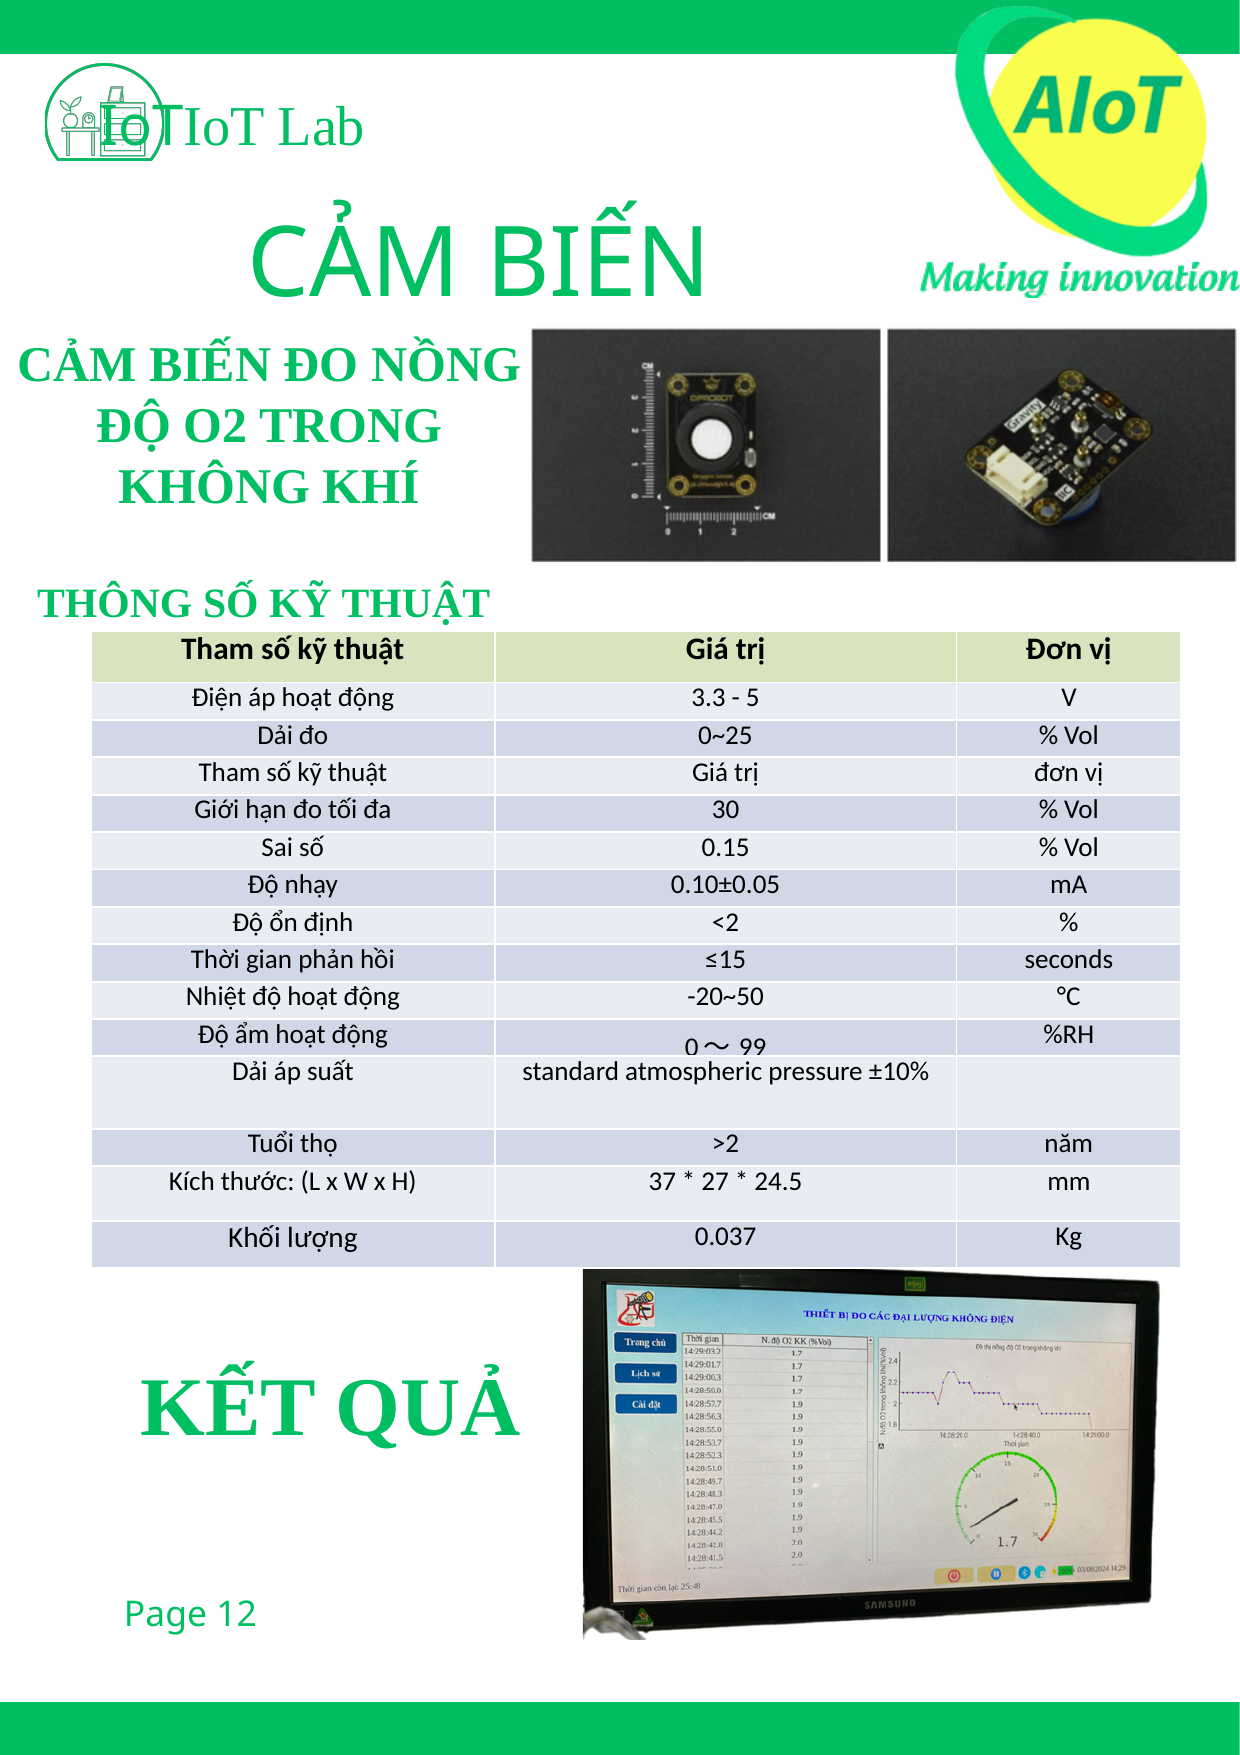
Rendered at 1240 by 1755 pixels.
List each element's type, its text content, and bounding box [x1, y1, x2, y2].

table_cell Tuổi thọ [92, 1130, 494, 1165]
table_cell Tham số kỹ thuật [92, 758, 494, 794]
table_cell Độ ẩm hoạt động [92, 1020, 494, 1055]
table_cell ≤15 [496, 945, 956, 981]
table_cell mm [957, 1167, 1180, 1220]
table_cell V [957, 683, 1180, 719]
text_box [920, 62, 1240, 298]
table_header Giá trị [496, 632, 956, 682]
table_header Tham số kỹ thuật [92, 632, 494, 682]
table_cell % Vol [957, 721, 1180, 756]
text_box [0, 0, 1240, 54]
table_cell 30 [496, 796, 956, 831]
table_cell Dải áp suất [92, 1057, 494, 1128]
text_box [582, 1239, 1190, 1640]
table_cell % Vol [957, 796, 1180, 831]
table_cell Kg [957, 1222, 1180, 1267]
table_cell năm [957, 1130, 1180, 1165]
table_cell 3.3 - 5 [496, 683, 956, 719]
text_box Page 12 [123, 1583, 436, 1634]
table_cell Giá trị [496, 758, 956, 794]
table_cell -20~50 [496, 983, 956, 1018]
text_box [0, 1701, 1240, 1755]
table_cell Độ nhạy [92, 870, 494, 906]
table_header Đơn vị [957, 632, 1180, 682]
text_box IoTIoT Lab [99, 78, 412, 157]
table_cell °C [957, 983, 1180, 1018]
table_cell % [957, 908, 1180, 943]
table_cell [957, 1057, 1180, 1128]
table_cell Nhiệt độ hoạt động [92, 983, 494, 1018]
table_cell 0～99 [496, 1020, 956, 1055]
text_box [526, 319, 1240, 570]
table_cell <2 [496, 908, 956, 943]
table_cell đơn vị [957, 758, 1180, 794]
table_cell standard atmospheric pressure ±10% [496, 1057, 956, 1128]
table_cell 0.15 [496, 833, 956, 869]
text_box [44, 63, 165, 161]
table_cell Thời gian phản hồi [92, 945, 494, 981]
table_cell >2 [496, 1130, 956, 1165]
text_box KẾT QUẢ [61, 1396, 600, 1453]
table_cell 0.10±0.05 [496, 870, 956, 906]
table_cell Dải đo [92, 721, 494, 756]
table_cell 0.037 [496, 1222, 956, 1267]
table_cell Kích thước: (L x W x H) [92, 1167, 494, 1220]
table_cell % Vol [957, 833, 1180, 869]
table_cell seconds [957, 945, 1180, 981]
table_cell Khối lượng [92, 1222, 494, 1267]
table_cell Giới hạn đo tối đa [92, 796, 494, 831]
table_cell 0~25 [496, 721, 956, 756]
text_box THÔNG SỐ KỸ THUẬT [0, 555, 533, 626]
table_cell Điện áp hoạt động [92, 683, 494, 719]
table_cell mA [957, 870, 1180, 906]
text_box CẢM BIẾN ĐO NỒNG ĐỘ O2 TRONG KHÔNG KHÍ [14, 329, 525, 514]
text_box CẢM BIẾN [0, 213, 963, 316]
table_cell Độ ổn định [92, 908, 494, 943]
table_cell %RH [957, 1020, 1180, 1055]
table_cell Sai số [92, 833, 494, 869]
table_cell 37 * 27 * 24.5 [496, 1167, 956, 1220]
